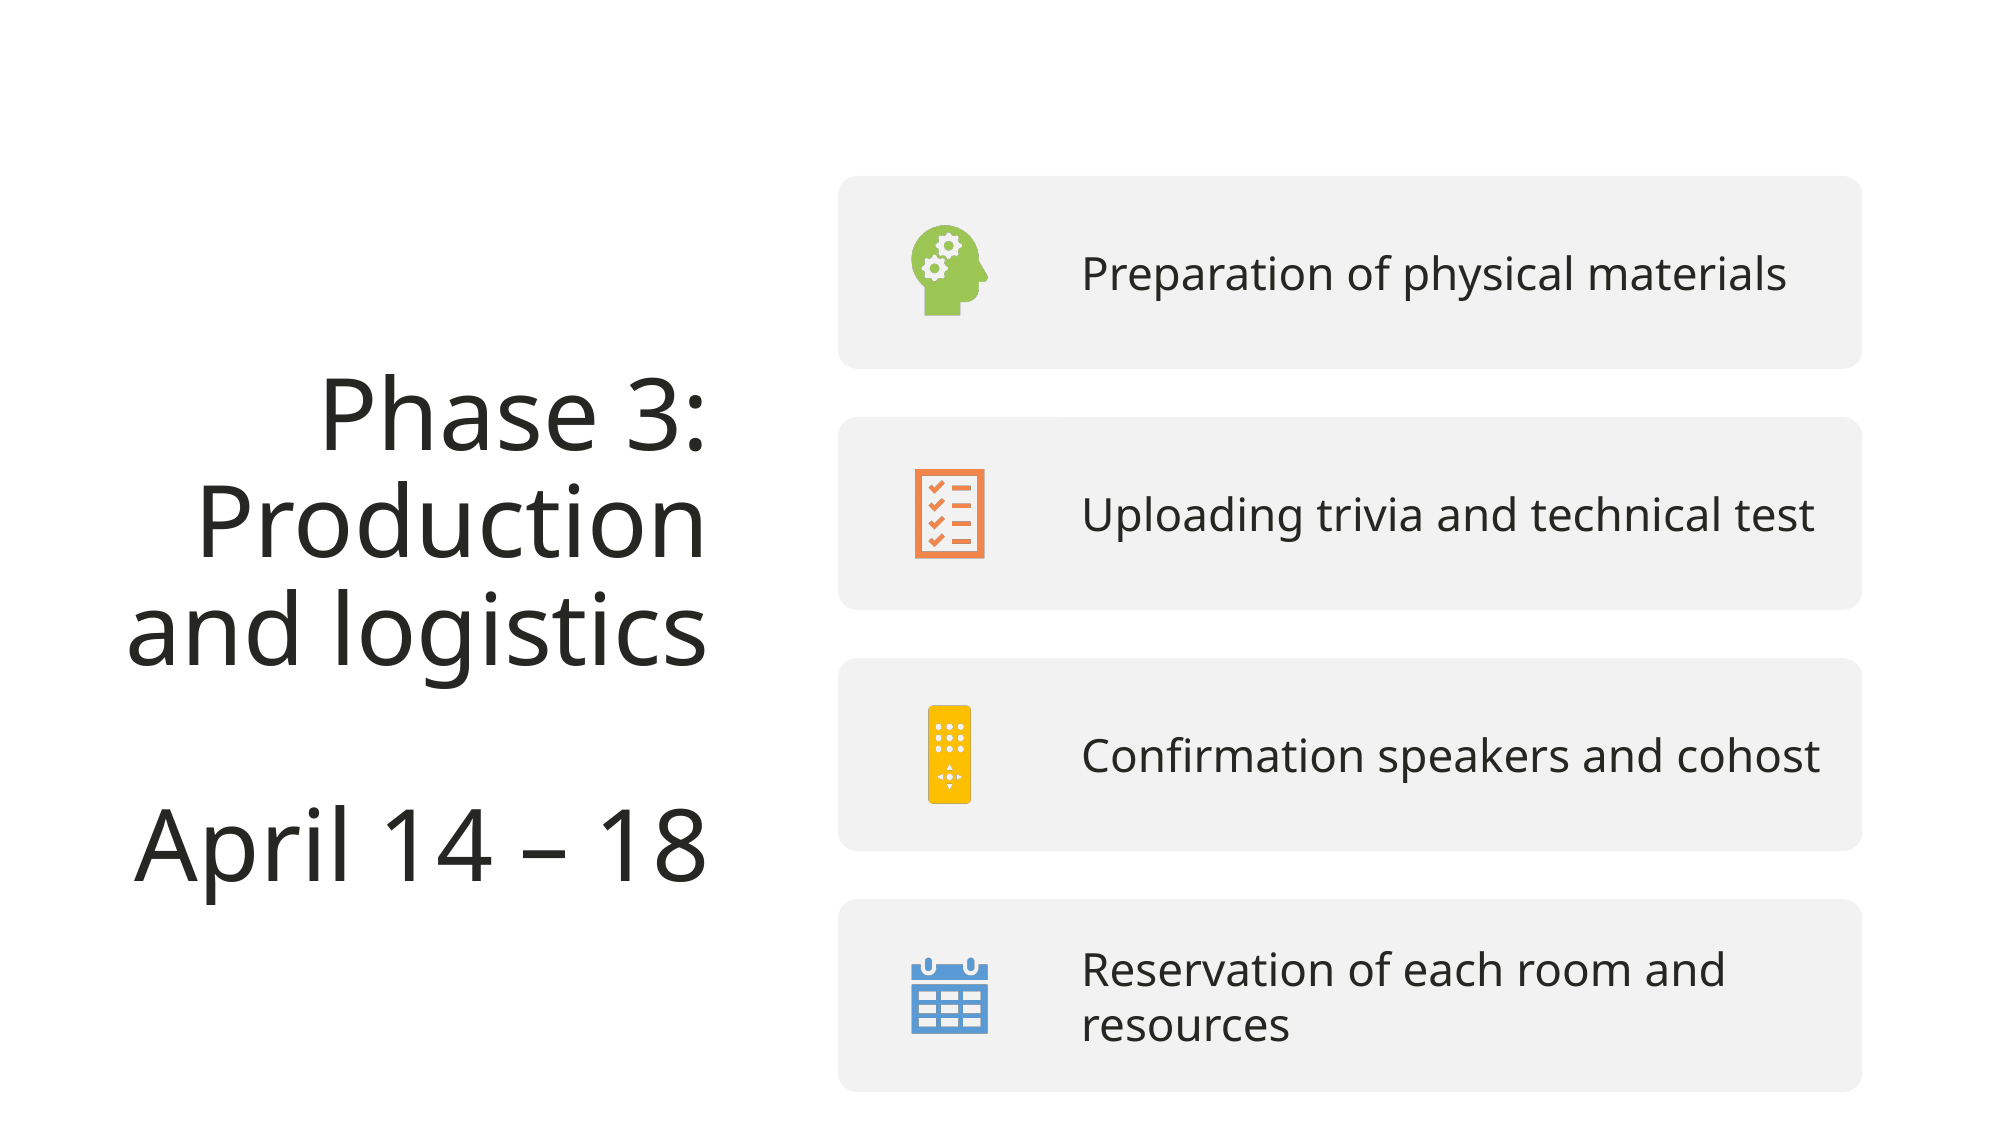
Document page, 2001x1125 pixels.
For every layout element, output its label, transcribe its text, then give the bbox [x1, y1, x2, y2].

title Phase 3: Production and logistics April 14 – 18 [50, 175, 725, 1092]
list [837, 175, 1863, 1093]
